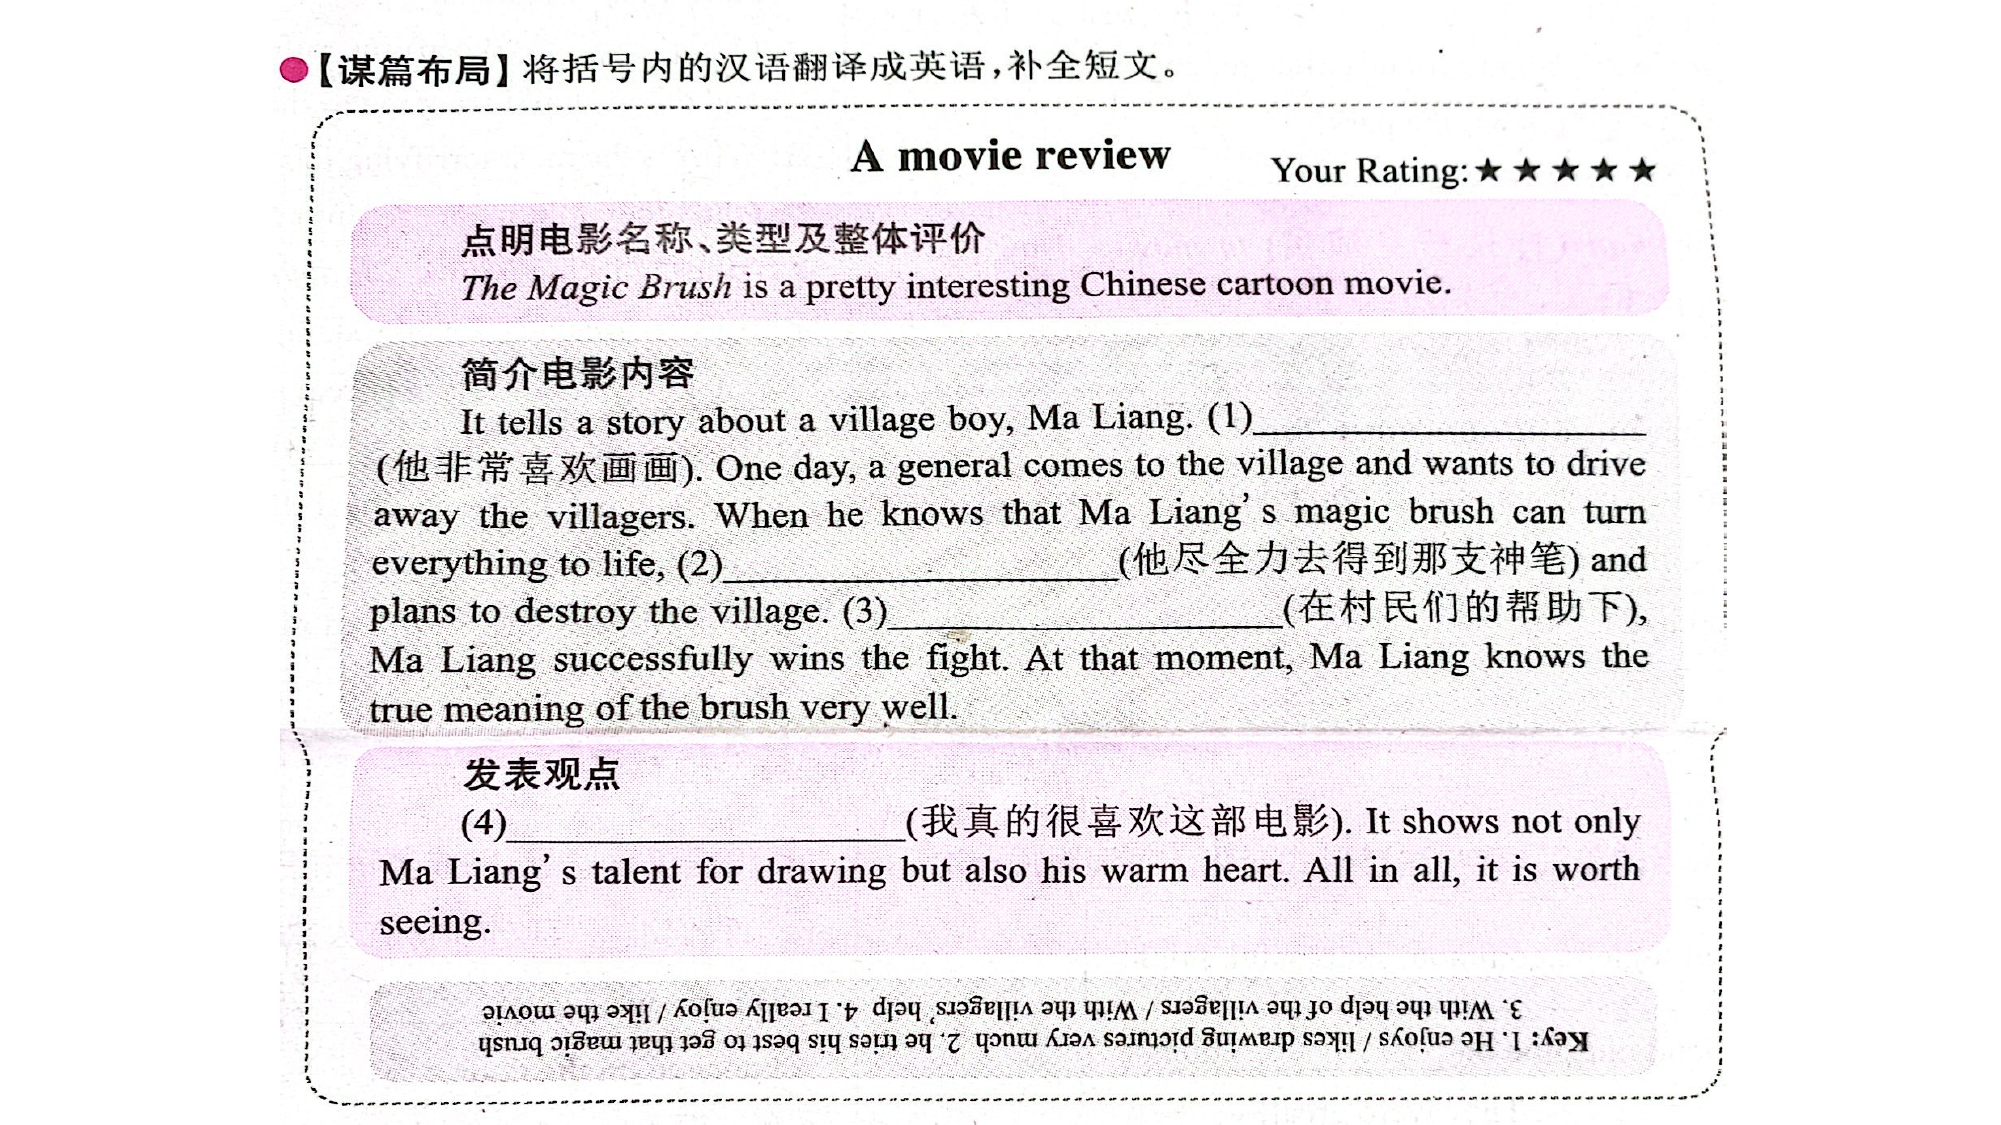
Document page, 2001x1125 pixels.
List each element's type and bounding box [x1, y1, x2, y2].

picture [273, 0, 1727, 1125]
